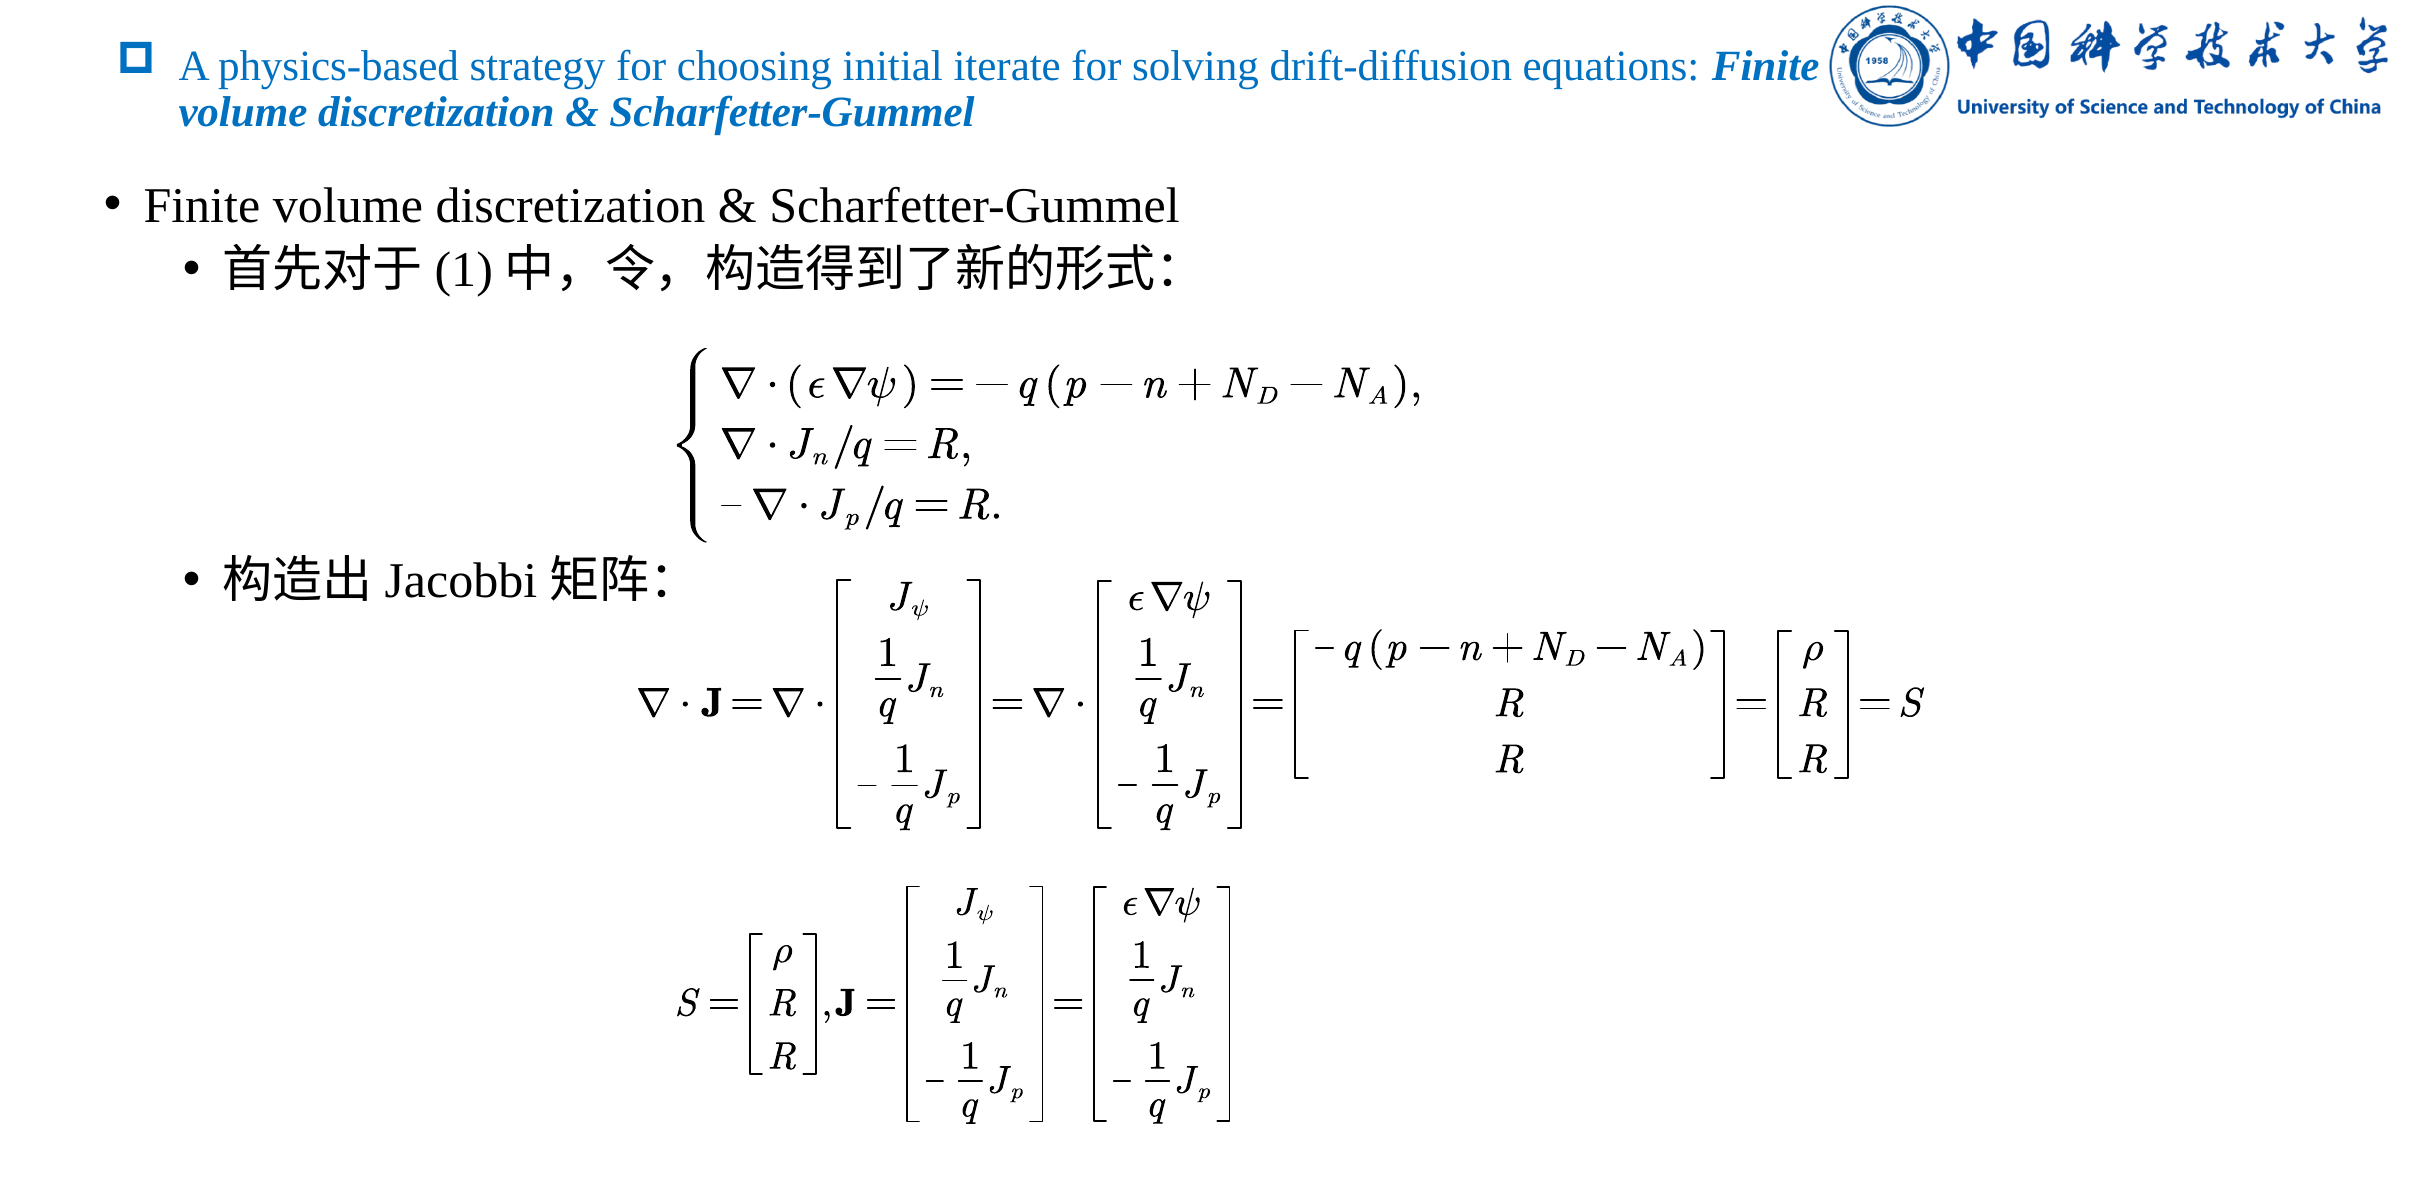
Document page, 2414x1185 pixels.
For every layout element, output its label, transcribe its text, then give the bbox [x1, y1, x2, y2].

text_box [633, 567, 1933, 845]
title A physics-based strategy for choosing initial iterate for solving drift-diffusion equations: Finite volume discretization & Scharfetter-Gummel [101, 34, 1839, 145]
picture [1829, 0, 2398, 129]
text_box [672, 335, 1443, 560]
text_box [672, 874, 1241, 1137]
